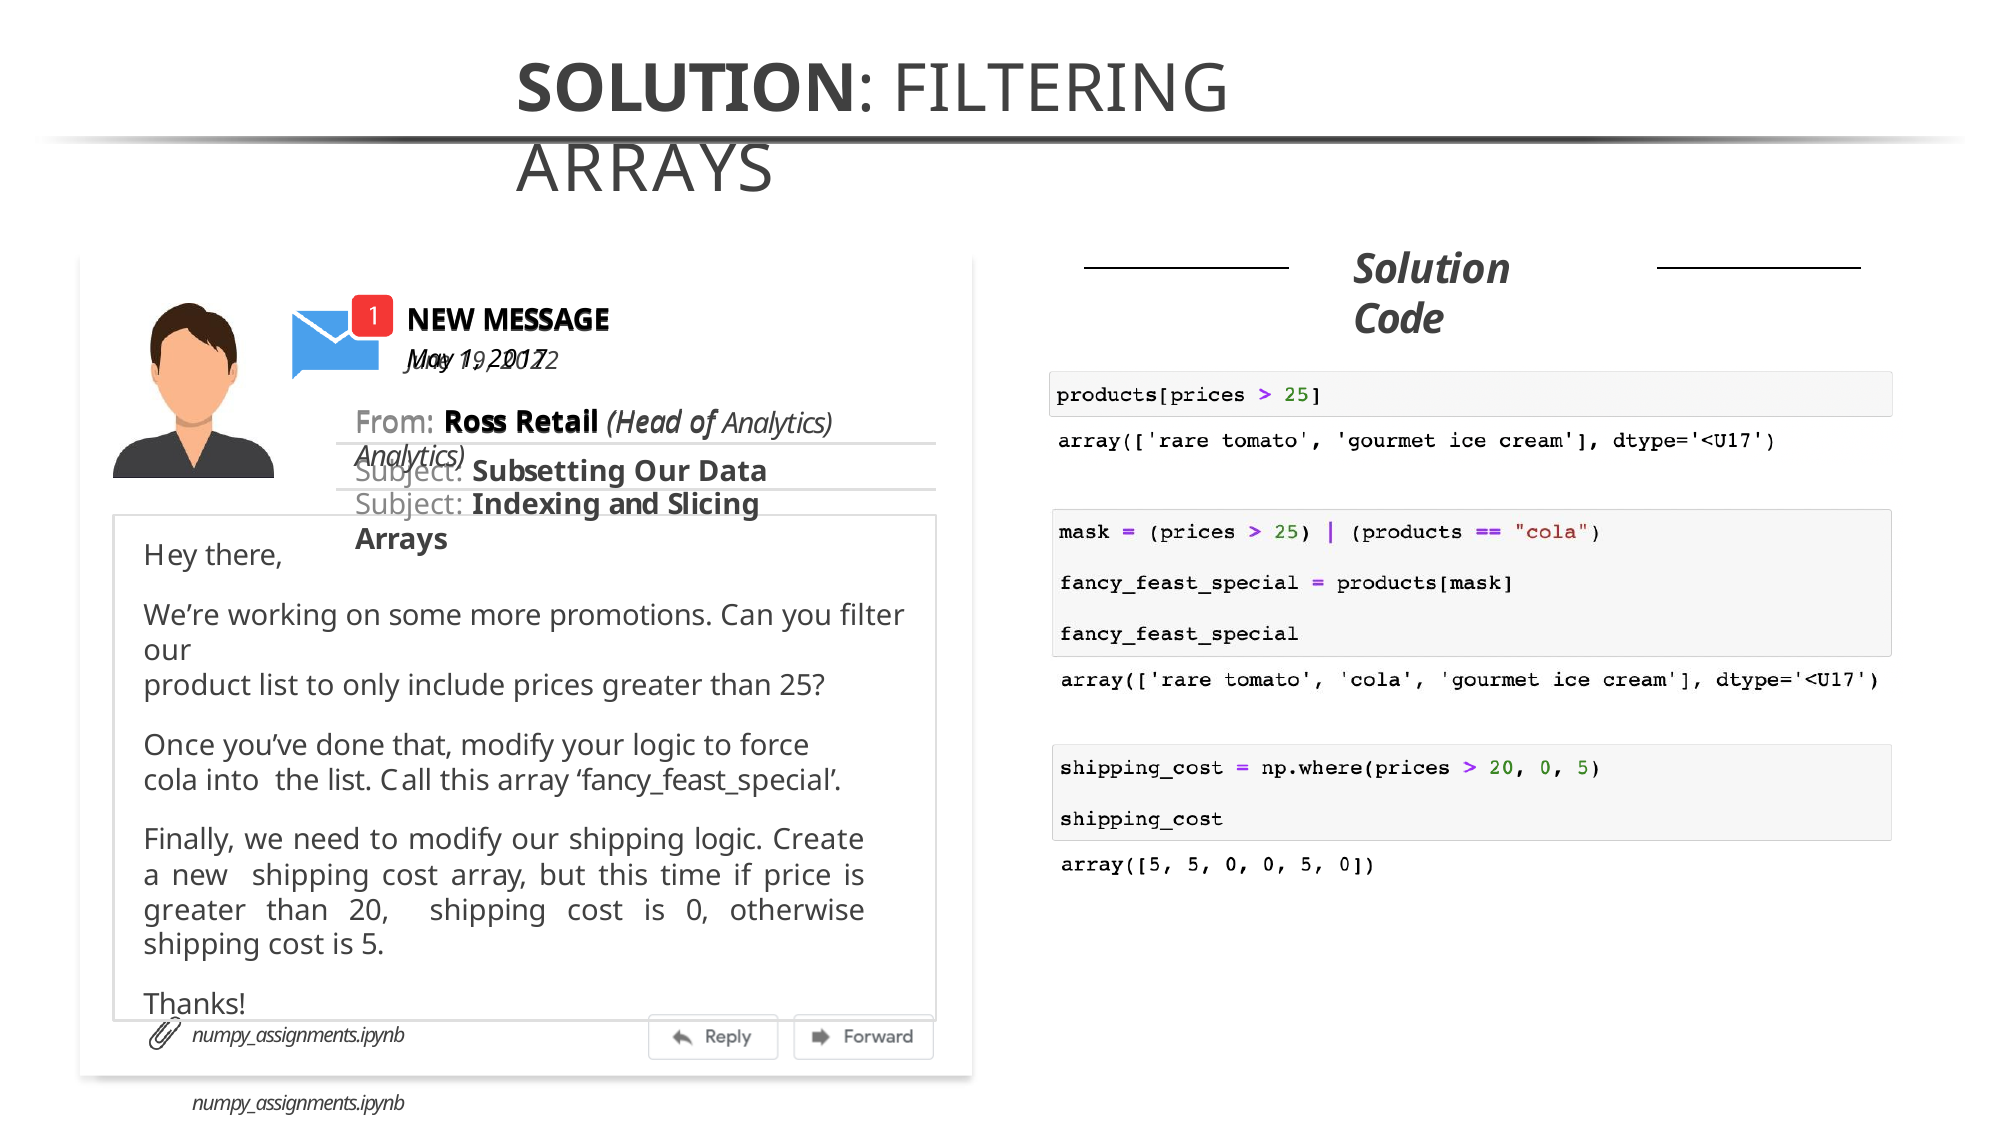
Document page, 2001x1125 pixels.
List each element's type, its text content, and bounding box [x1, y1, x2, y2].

picture [35, 135, 1965, 144]
title SOLUTION: FILTERING ARRAYS [514, 155, 1486, 233]
title SOLUTION: FILTERING ARRAYS [514, 42, 1486, 133]
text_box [113, 292, 941, 1065]
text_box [69, 247, 983, 1093]
text_box NEW MESSAGE May 1, 2017 From: Ross Retail (Head of Analytics) Subject: Indexing and Slicing Arrays numpy_assignments.ipynb [192, 1100, 821, 1115]
picture [1046, 734, 1896, 897]
text_box Solution Code [1351, 240, 1597, 343]
picture [1046, 366, 1903, 465]
picture [1042, 500, 1903, 699]
